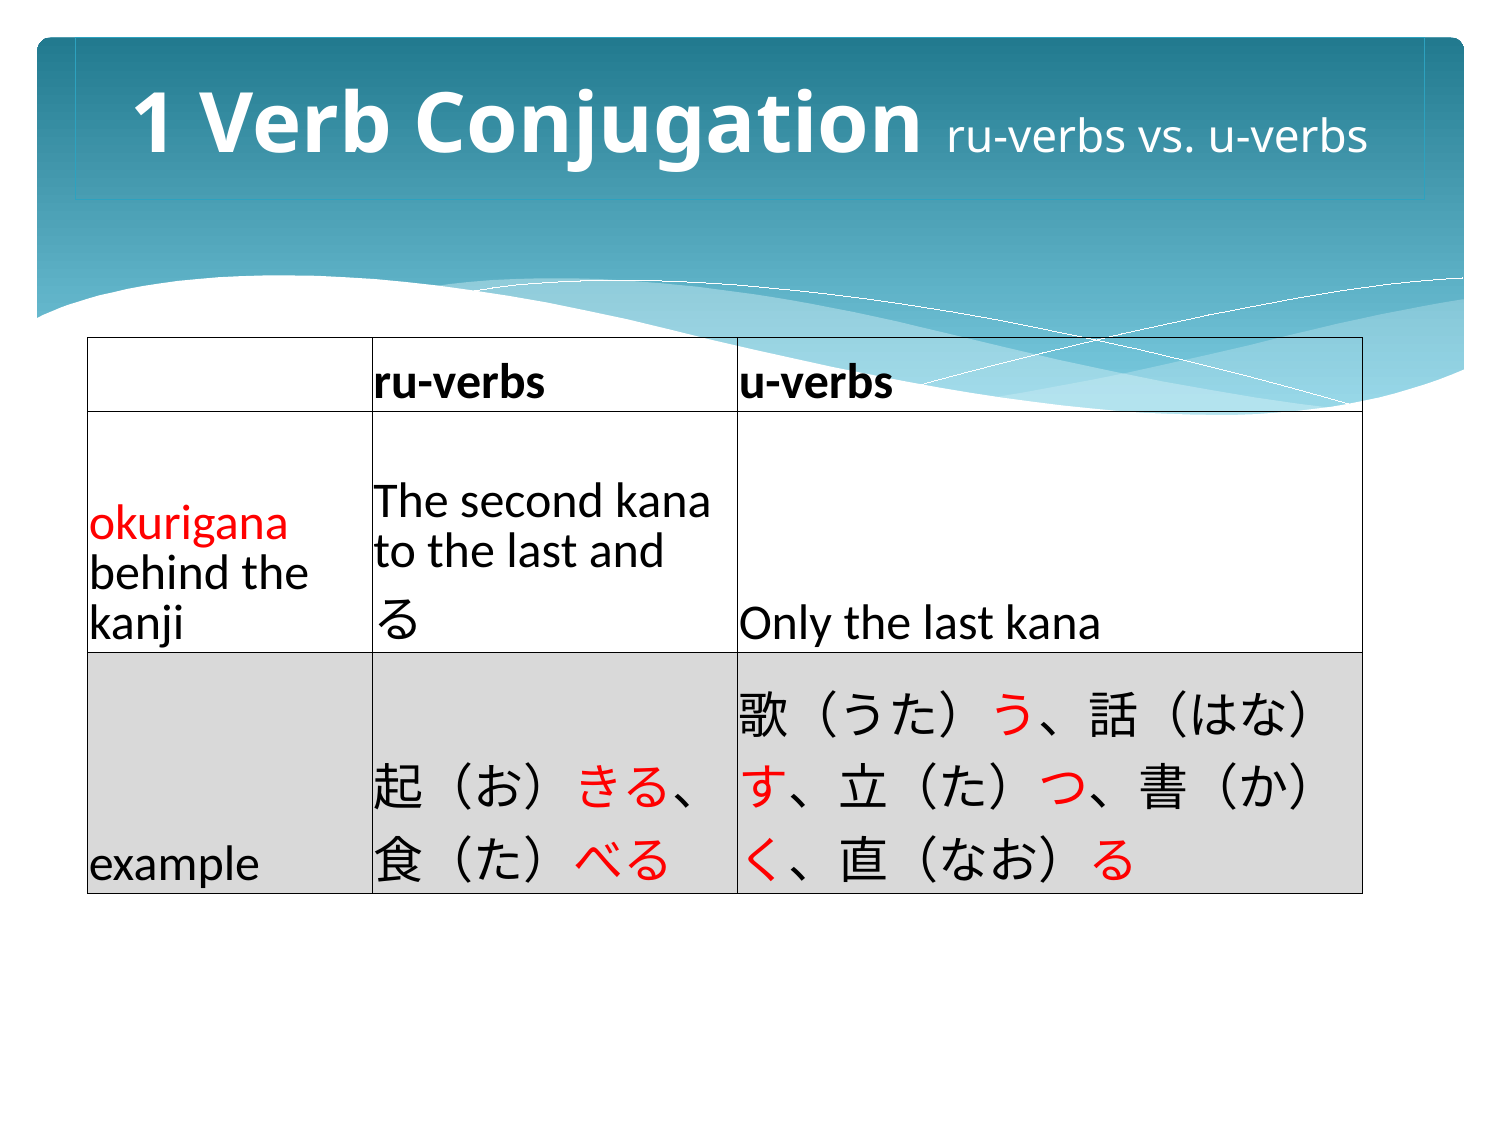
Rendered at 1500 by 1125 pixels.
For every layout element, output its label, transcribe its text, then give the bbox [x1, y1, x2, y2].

table_cell Only the last kana [738, 412, 1362, 652]
table_cell 歌（うた）う、話（はな）す、立（た）つ、書（か）く、直（なお）る [738, 653, 1362, 893]
table_cell okurigana behind the kanji [88, 412, 372, 652]
table_cell The second kana to the last and る [373, 412, 737, 652]
text_box [0, 477, 863, 988]
table_cell 起（お）きる、食（た）べる [373, 653, 737, 893]
table_header ru-verbs [373, 338, 737, 411]
title 1 Verb Conjugation ru-verbs vs. u-verbs [75, 37, 1425, 200]
table_cell example [88, 653, 372, 893]
table_header u-verbs [738, 338, 1362, 411]
table_header [88, 338, 372, 411]
